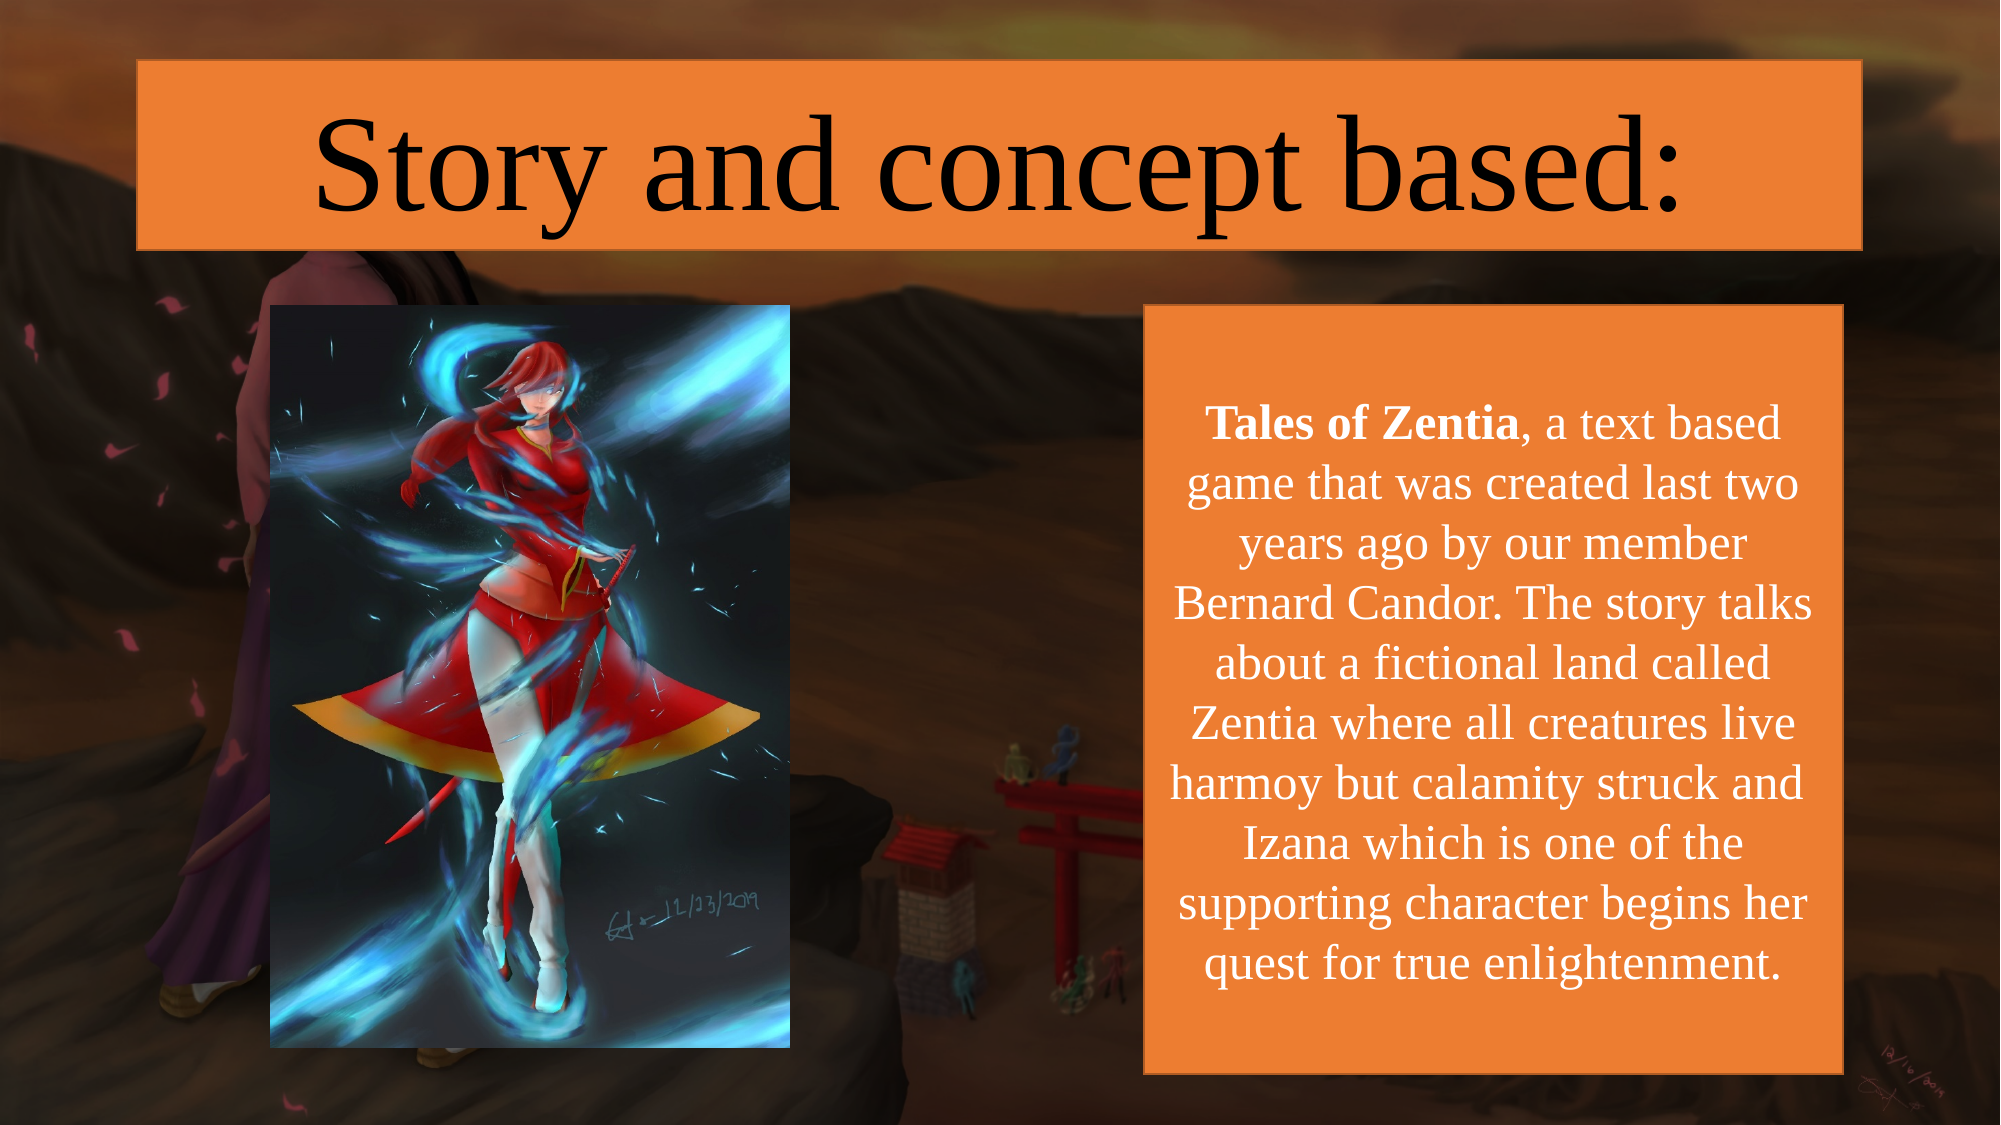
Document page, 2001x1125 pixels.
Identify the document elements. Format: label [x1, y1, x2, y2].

list [0, 0, 2000, 1125]
picture [270, 305, 790, 1048]
